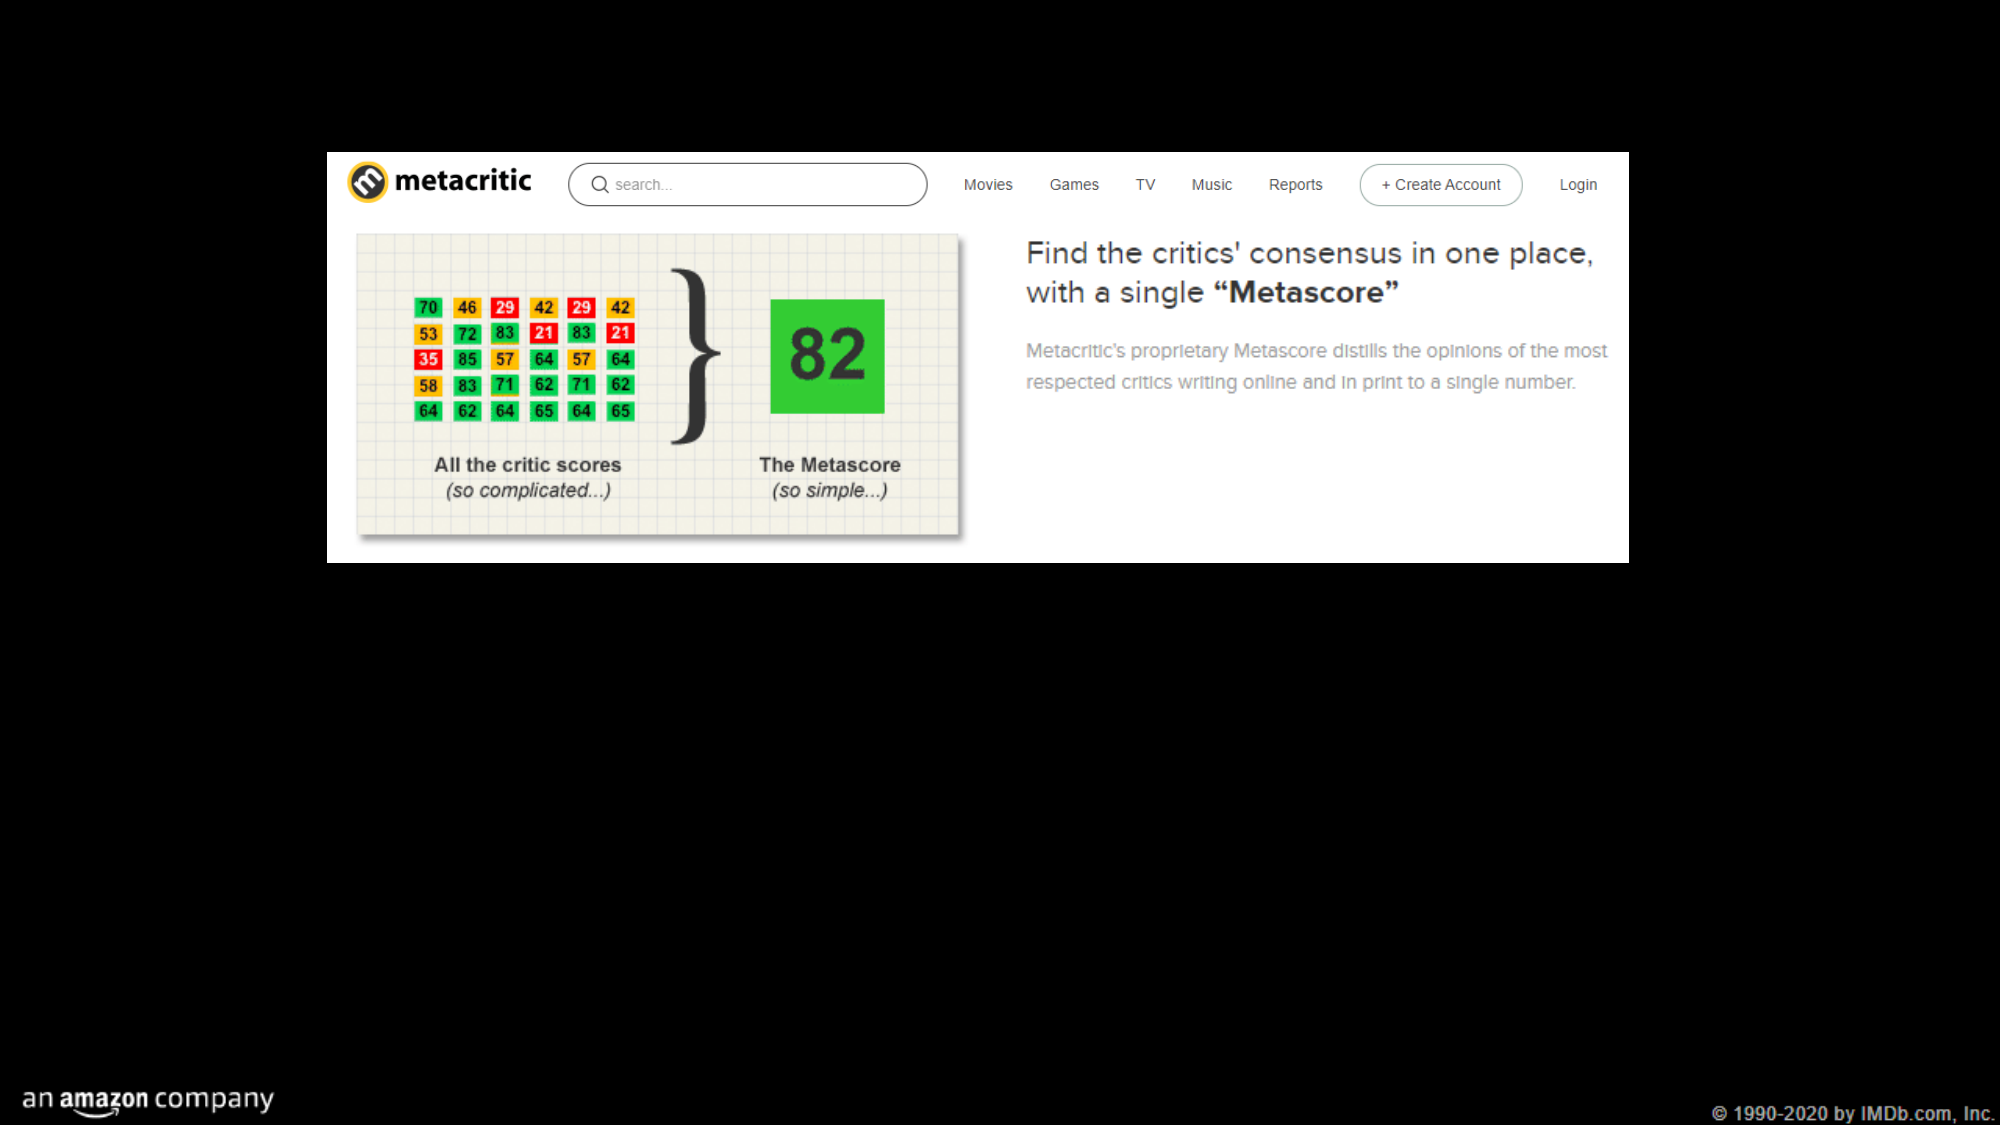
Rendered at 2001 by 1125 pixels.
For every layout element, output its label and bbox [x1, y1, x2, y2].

picture [1708, 1102, 2000, 1125]
picture [1, 1086, 294, 1124]
picture [327, 152, 1629, 563]
